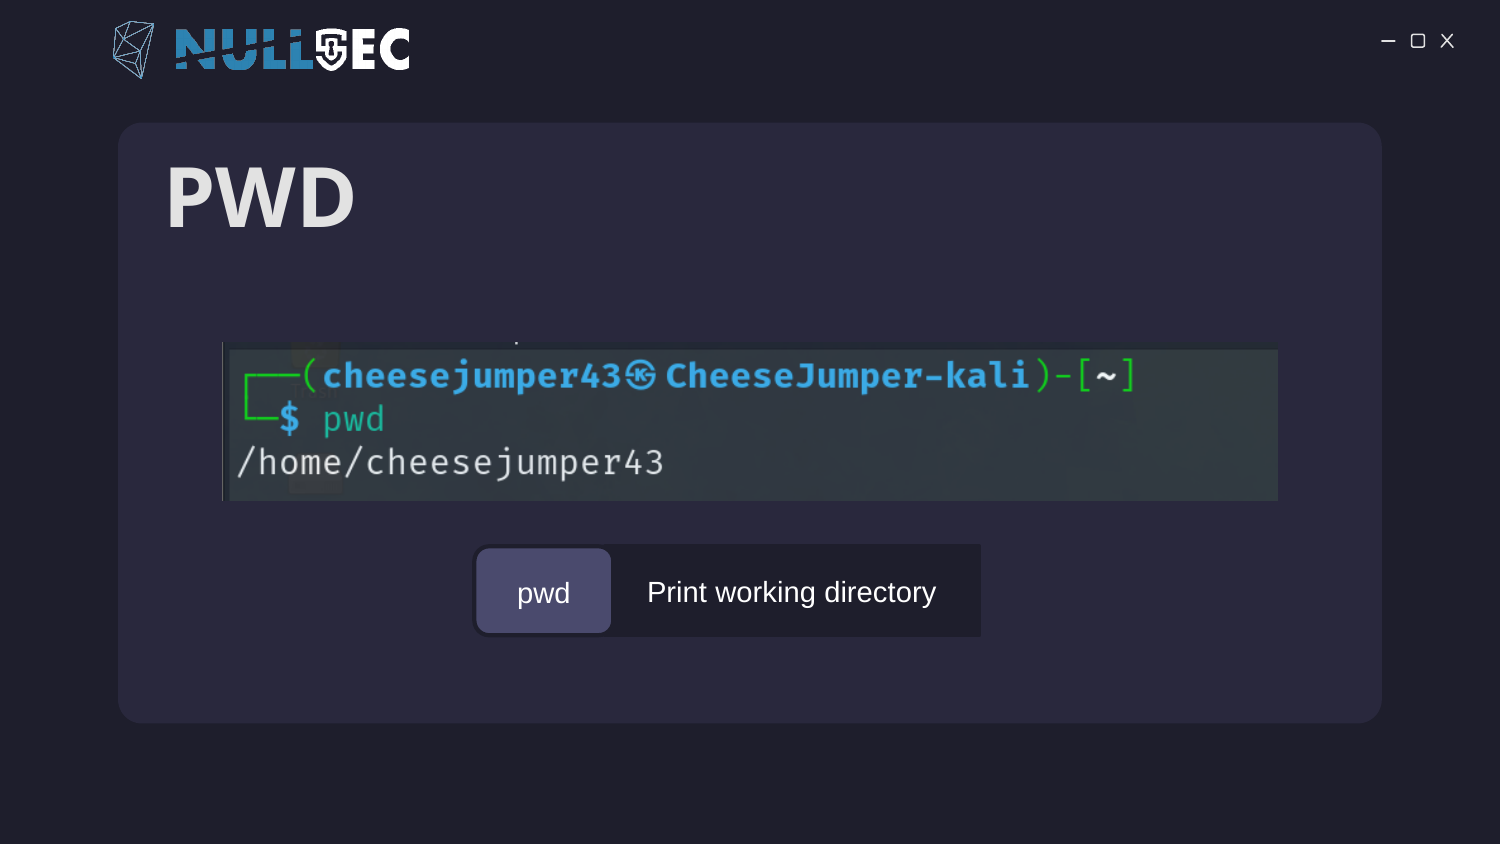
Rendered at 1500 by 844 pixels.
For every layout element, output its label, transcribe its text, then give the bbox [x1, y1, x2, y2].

picture [113, 21, 154, 79]
text_box Print working directory [604, 544, 981, 637]
text_box [472, 544, 616, 638]
title PWD [148, 135, 1411, 253]
text_box pwd [474, 567, 614, 617]
picture [176, 28, 409, 71]
picture [221, 342, 1278, 502]
